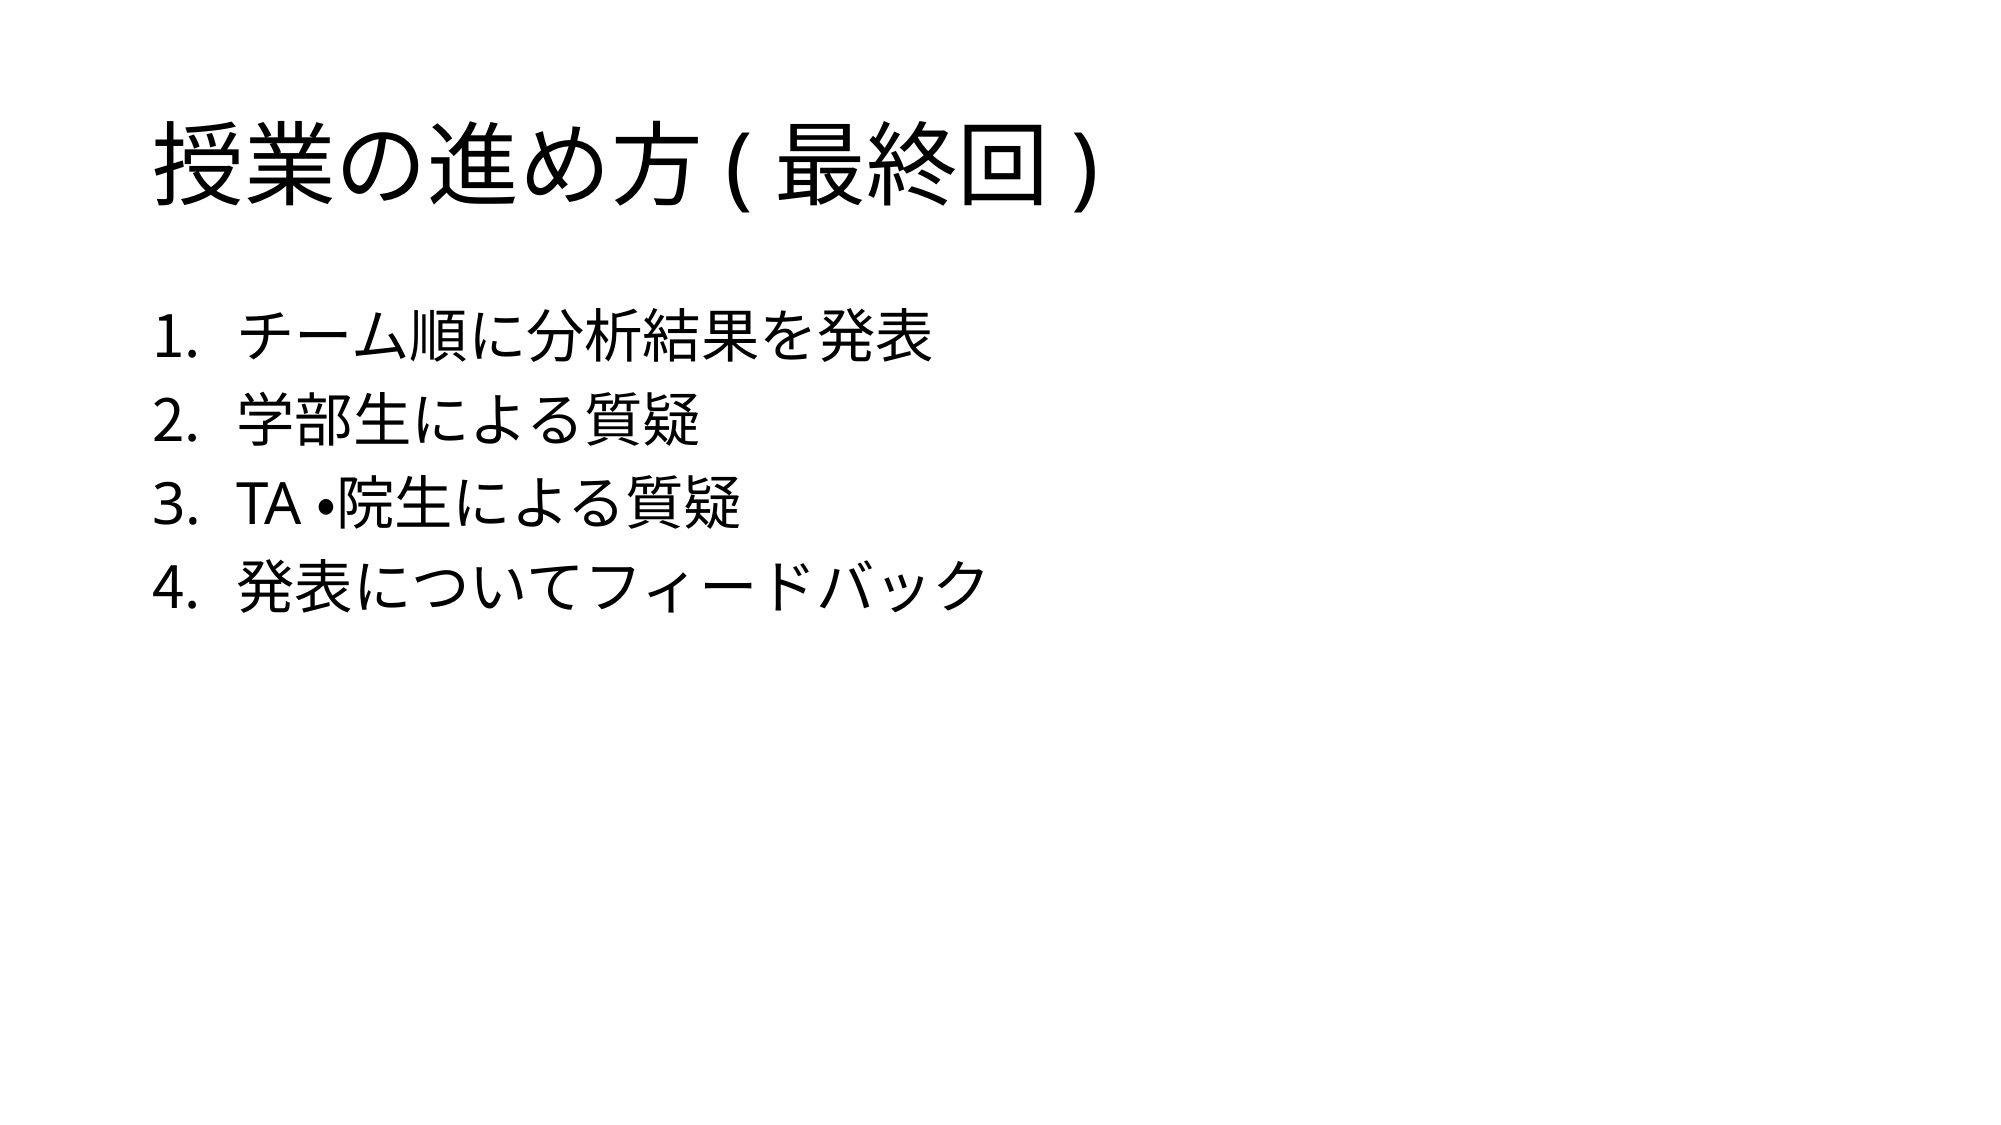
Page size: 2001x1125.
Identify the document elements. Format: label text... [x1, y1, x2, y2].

title 授業の進め方(最終回) [137, 59, 1863, 278]
list チーム順に分析結果を発表 学部生による質疑 TA・院生による質疑 発表についてフィードバック [137, 299, 1863, 1014]
